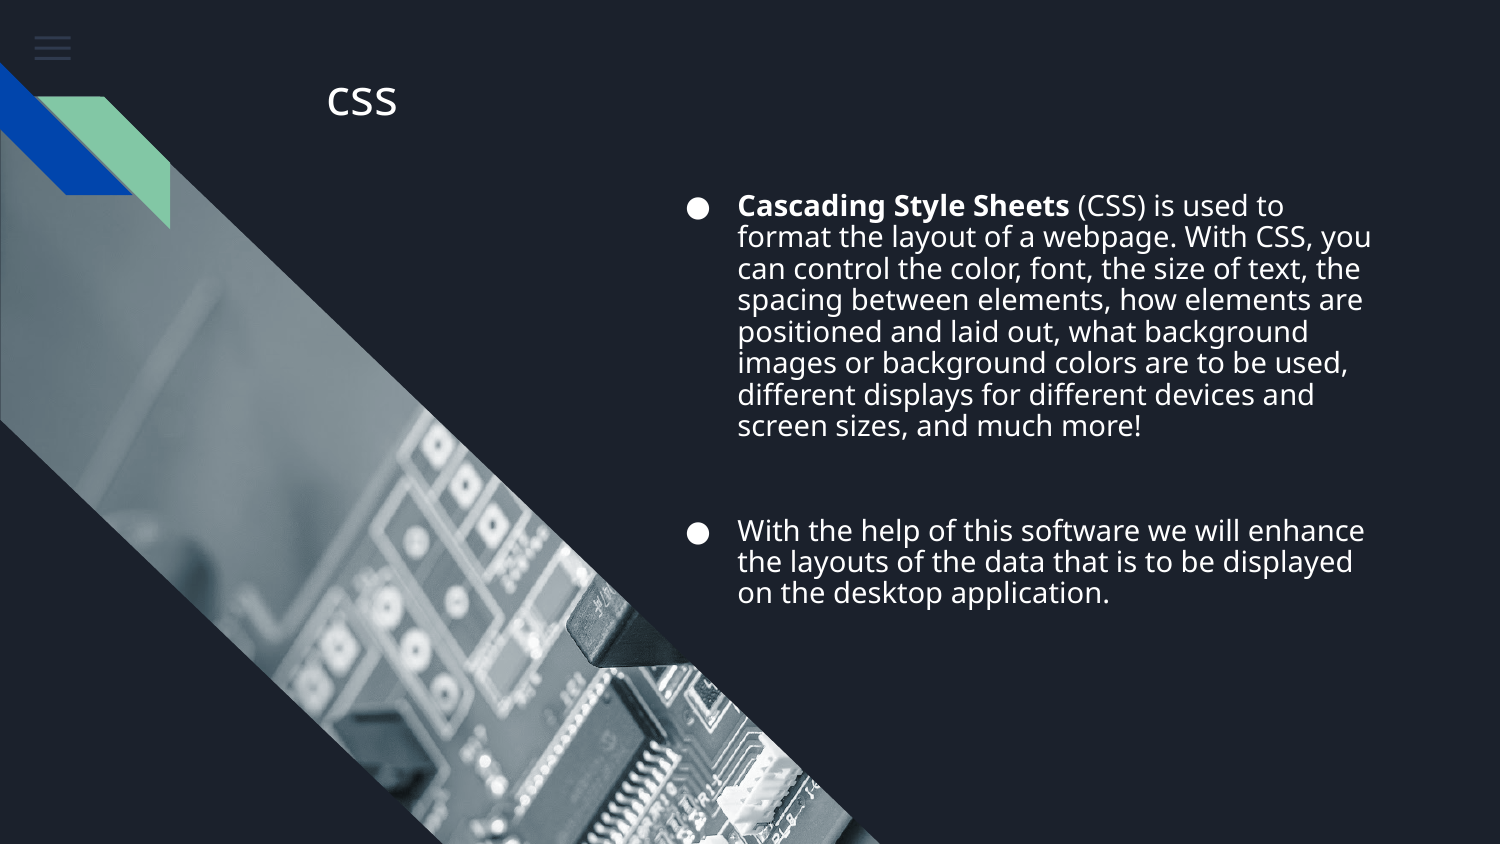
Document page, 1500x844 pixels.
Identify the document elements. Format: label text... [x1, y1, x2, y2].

list Cascading Style Sheets (CSS) is used to format the layout of a webpage. With CSS, you can control the color, font, the size of text, the spacing between elements, how elements are positioned and laid out, what background images or background colors are to be used, different displays for different devices and screen sizes, and much more! With the help of this software we will enhance the layouts of the data that is to be displayed on the desktop application. [647, 176, 1396, 583]
title css [311, 50, 1059, 153]
picture [0, 97, 880, 844]
